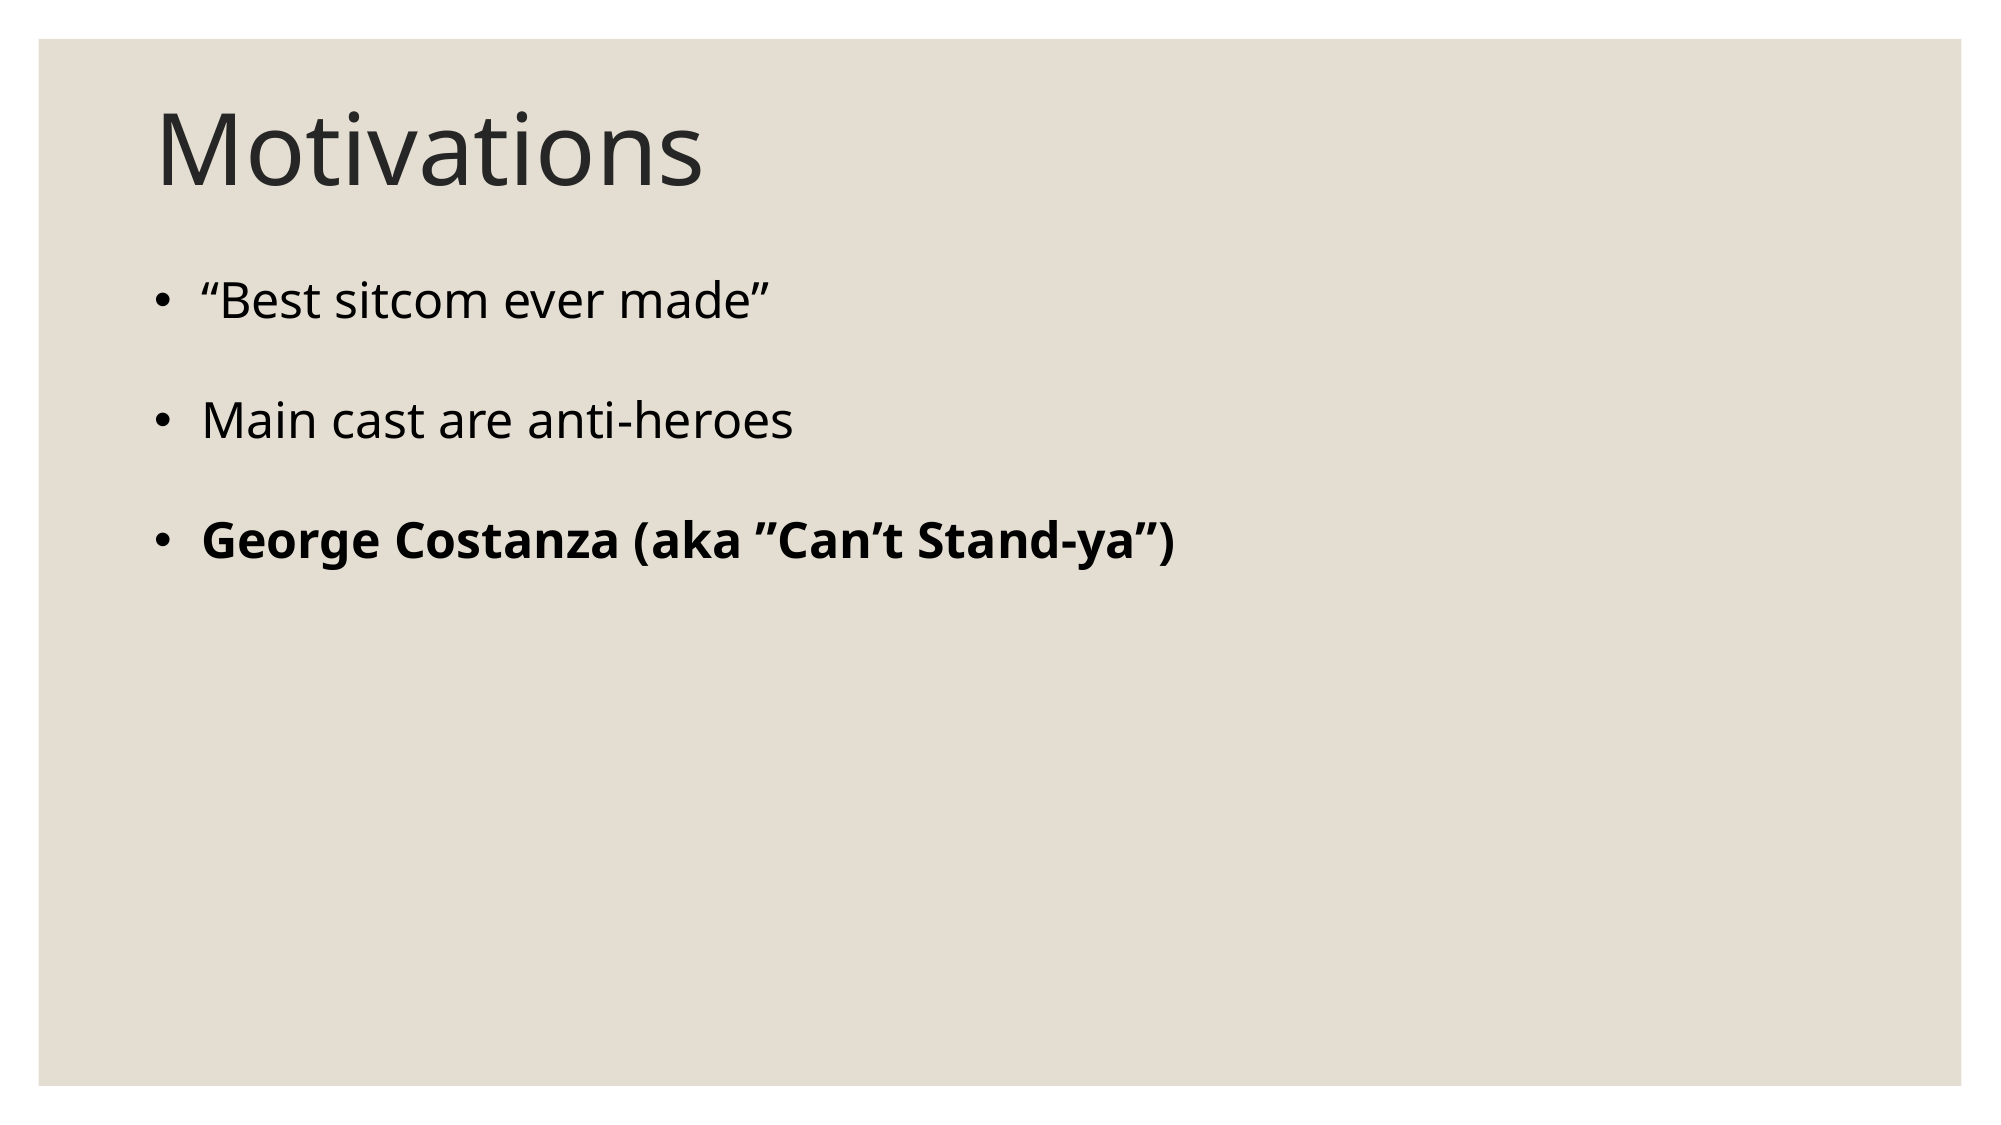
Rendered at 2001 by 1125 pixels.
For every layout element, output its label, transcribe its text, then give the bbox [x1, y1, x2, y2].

text_box “Best sitcom ever made” Main cast are anti-heroes George Costanza (aka ”Can’t Stand-ya”) [139, 261, 1951, 697]
title Motivations [139, 40, 1790, 261]
